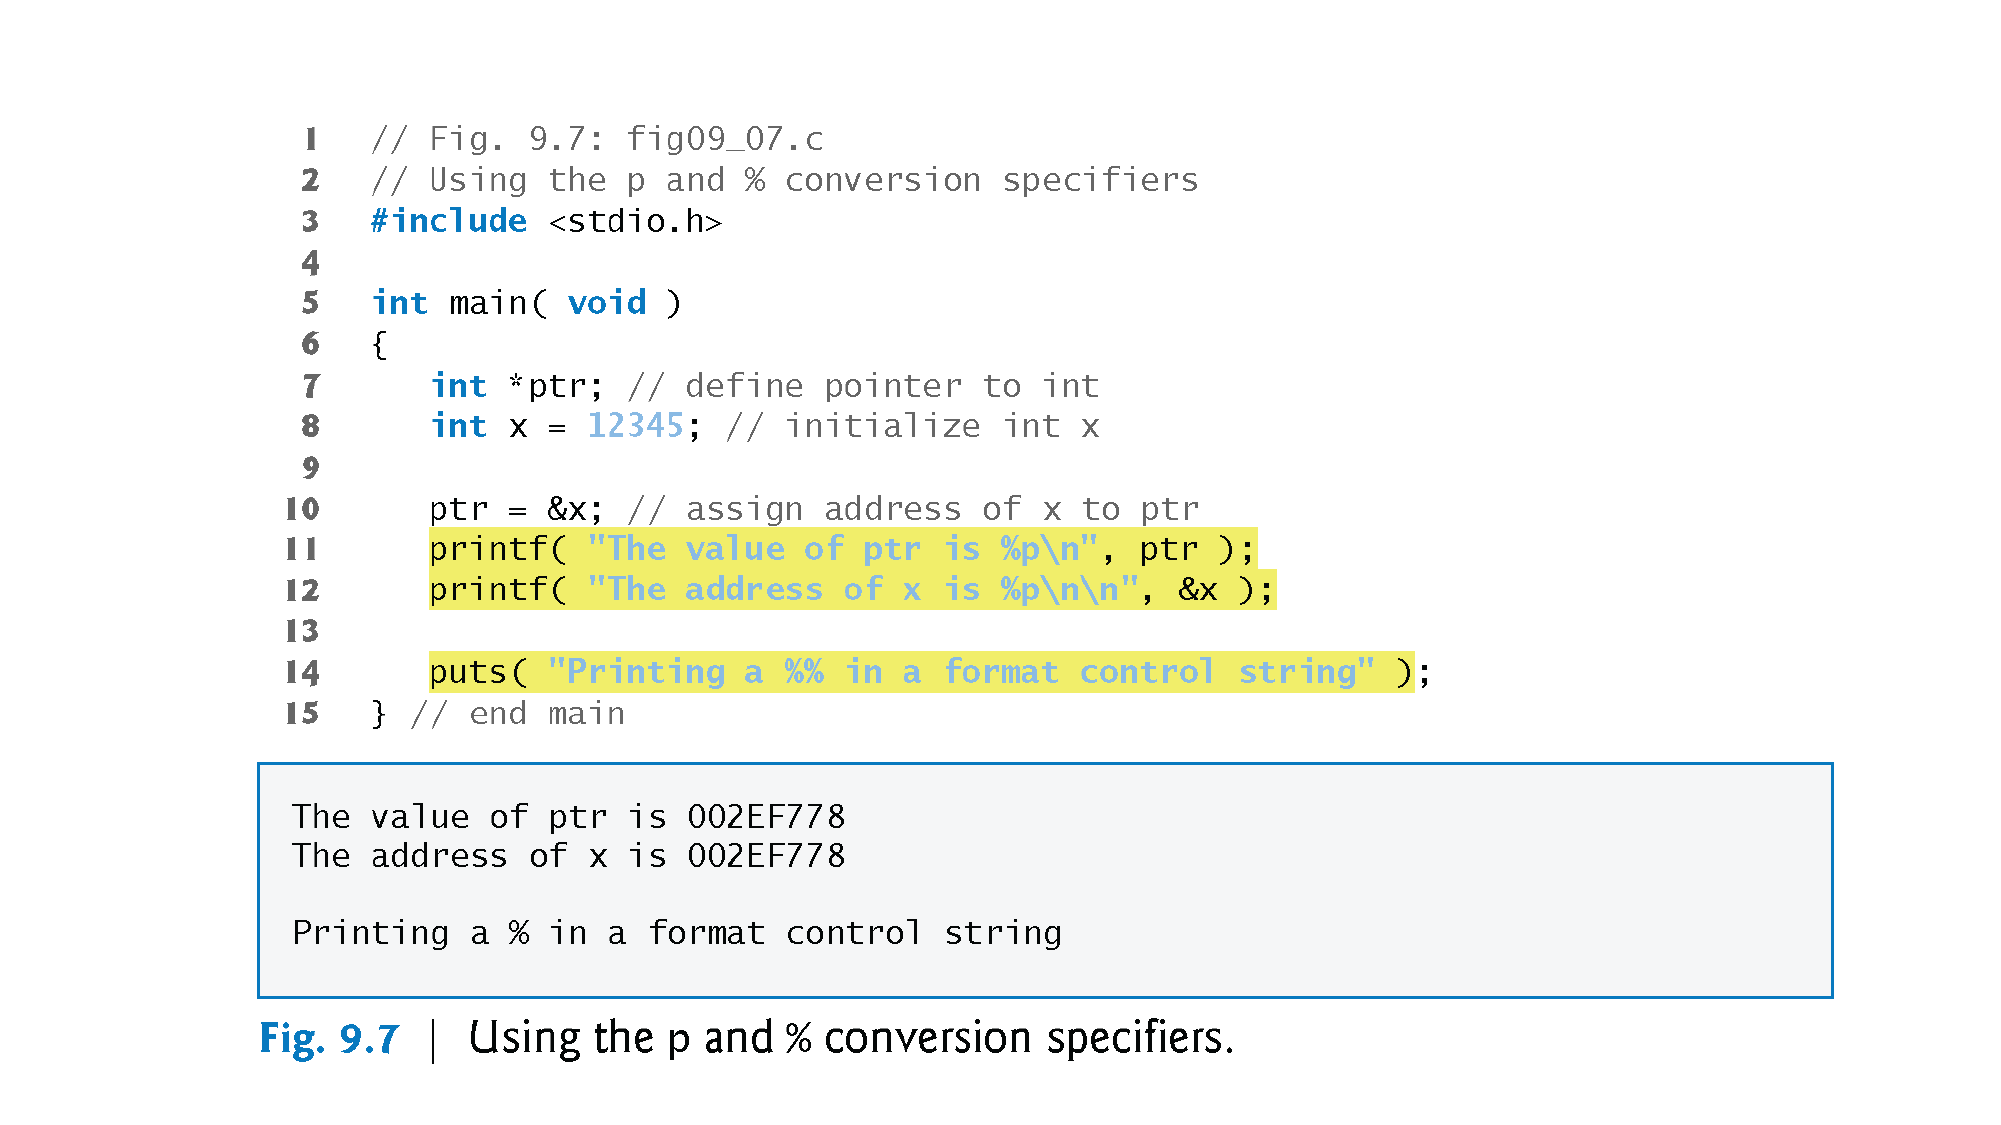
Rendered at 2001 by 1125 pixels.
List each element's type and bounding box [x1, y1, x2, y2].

picture [197, 25, 1915, 1109]
